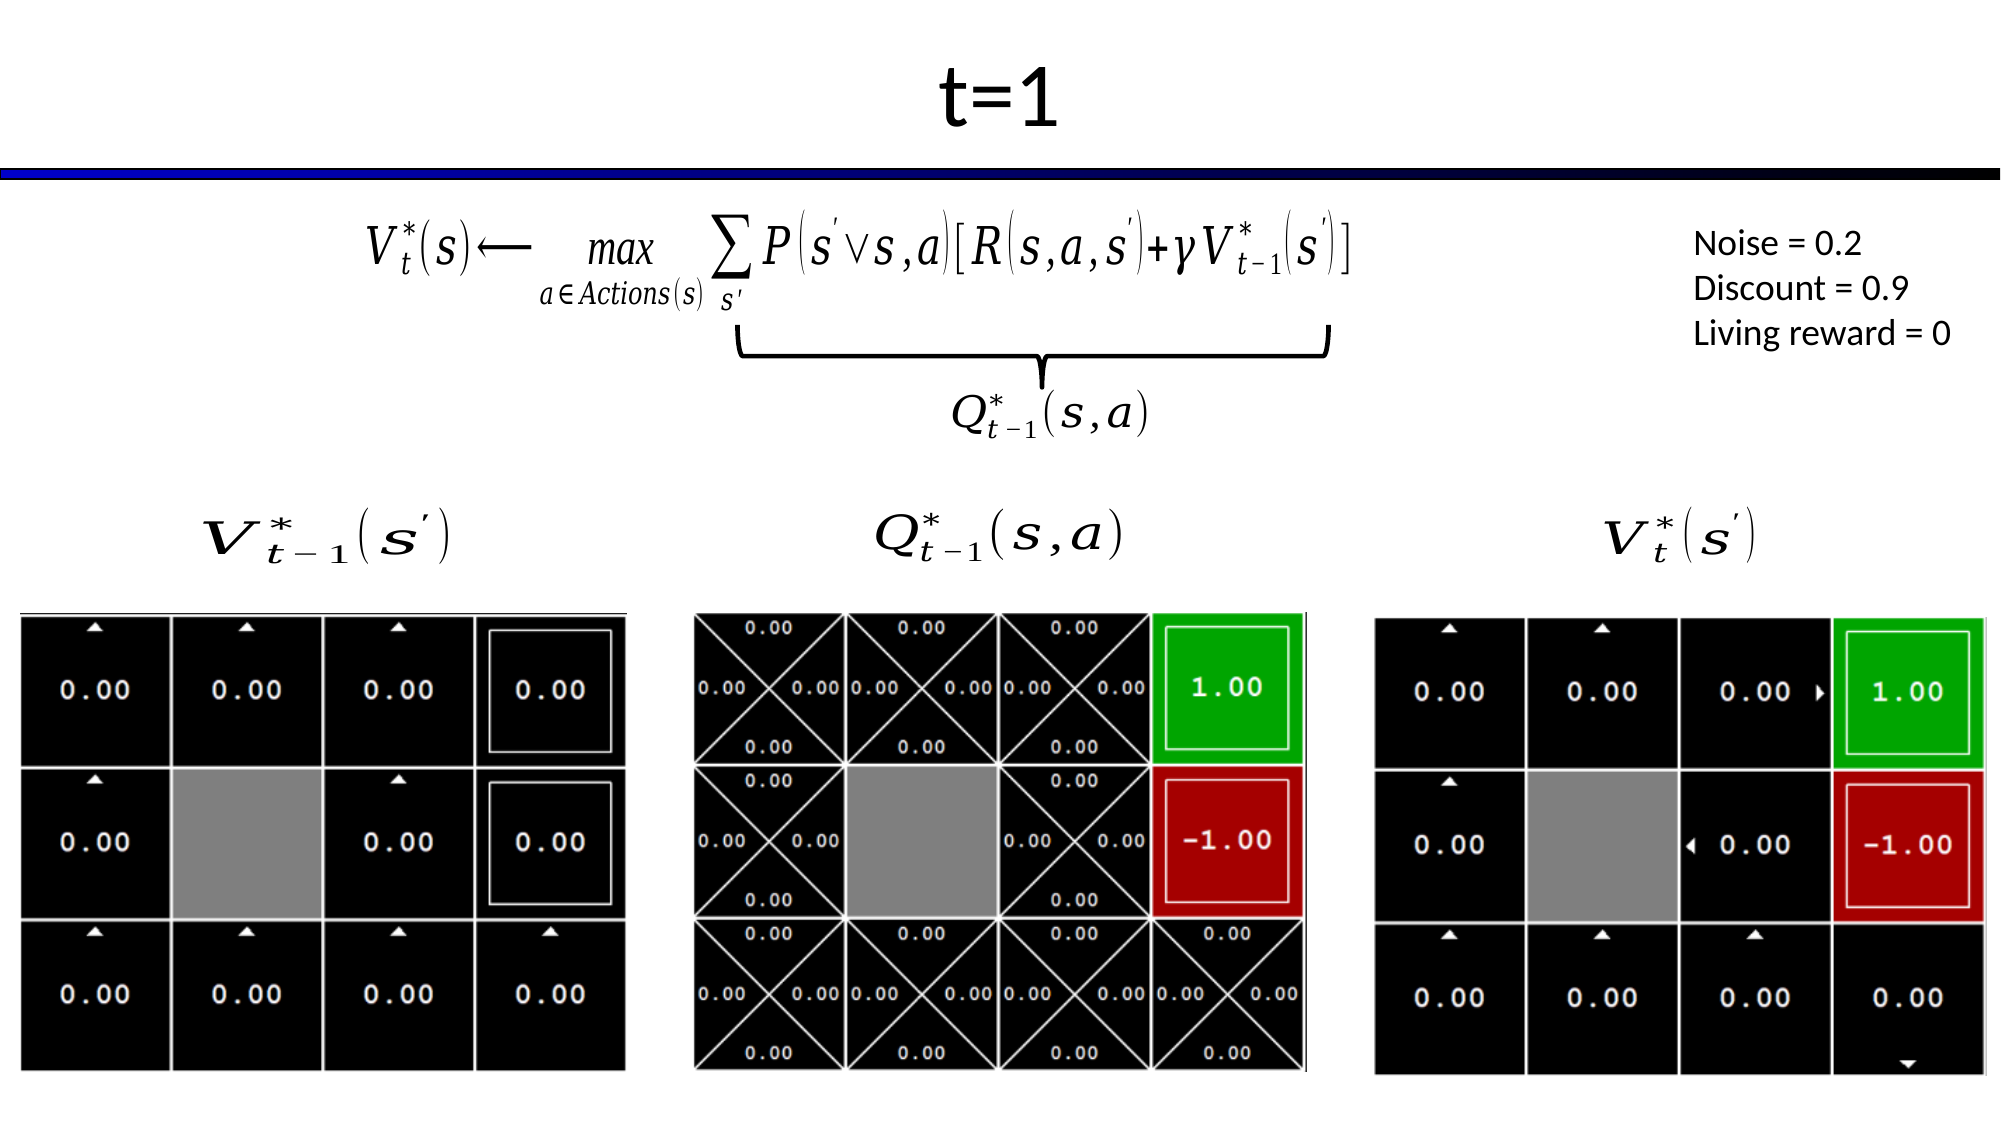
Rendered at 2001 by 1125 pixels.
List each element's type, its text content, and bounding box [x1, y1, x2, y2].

text_box [736, 324, 1330, 389]
title t=1 [0, 0, 2000, 184]
picture [19, 613, 627, 1072]
text_box Noise = 0.2 Discount = 0.9 Living reward = 0 [1678, 211, 2000, 361]
picture [693, 612, 1307, 1072]
picture [1373, 617, 1987, 1076]
